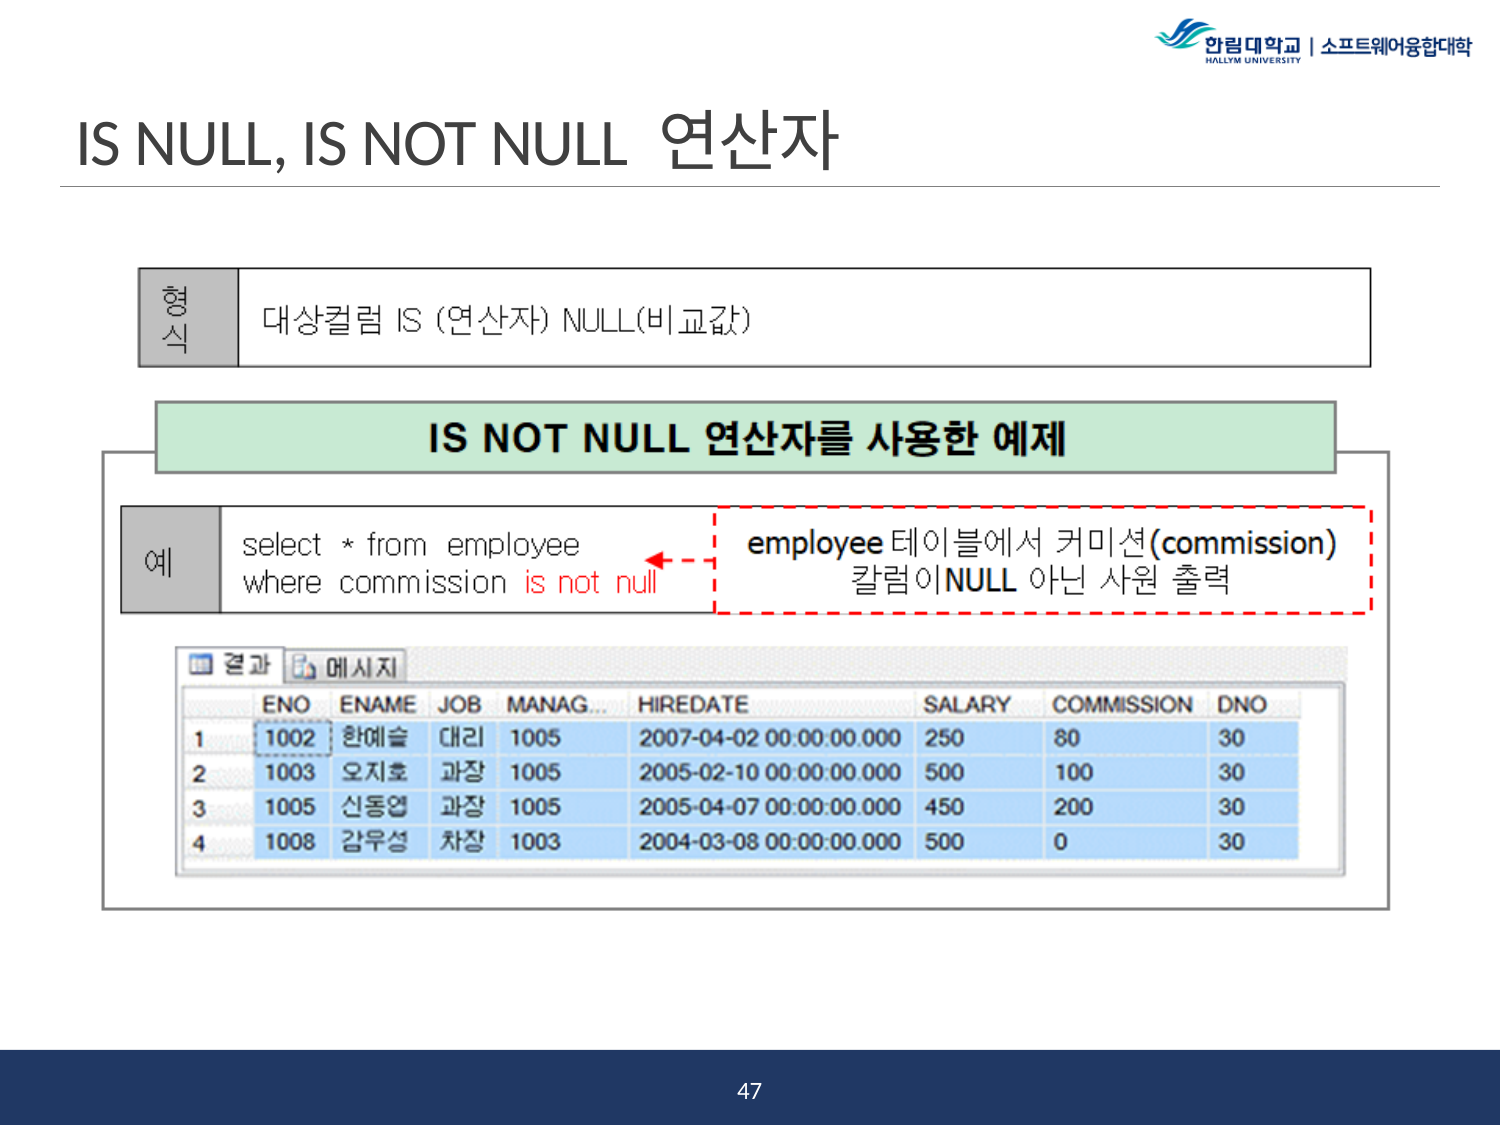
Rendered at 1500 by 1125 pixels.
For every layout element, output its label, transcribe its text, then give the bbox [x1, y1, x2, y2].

picture [1148, 7, 1483, 76]
title IS NULL, IS NOT NULL 연산자 [60, 62, 1440, 187]
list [94, 260, 1406, 926]
slide_number 46 [669, 1059, 831, 1120]
